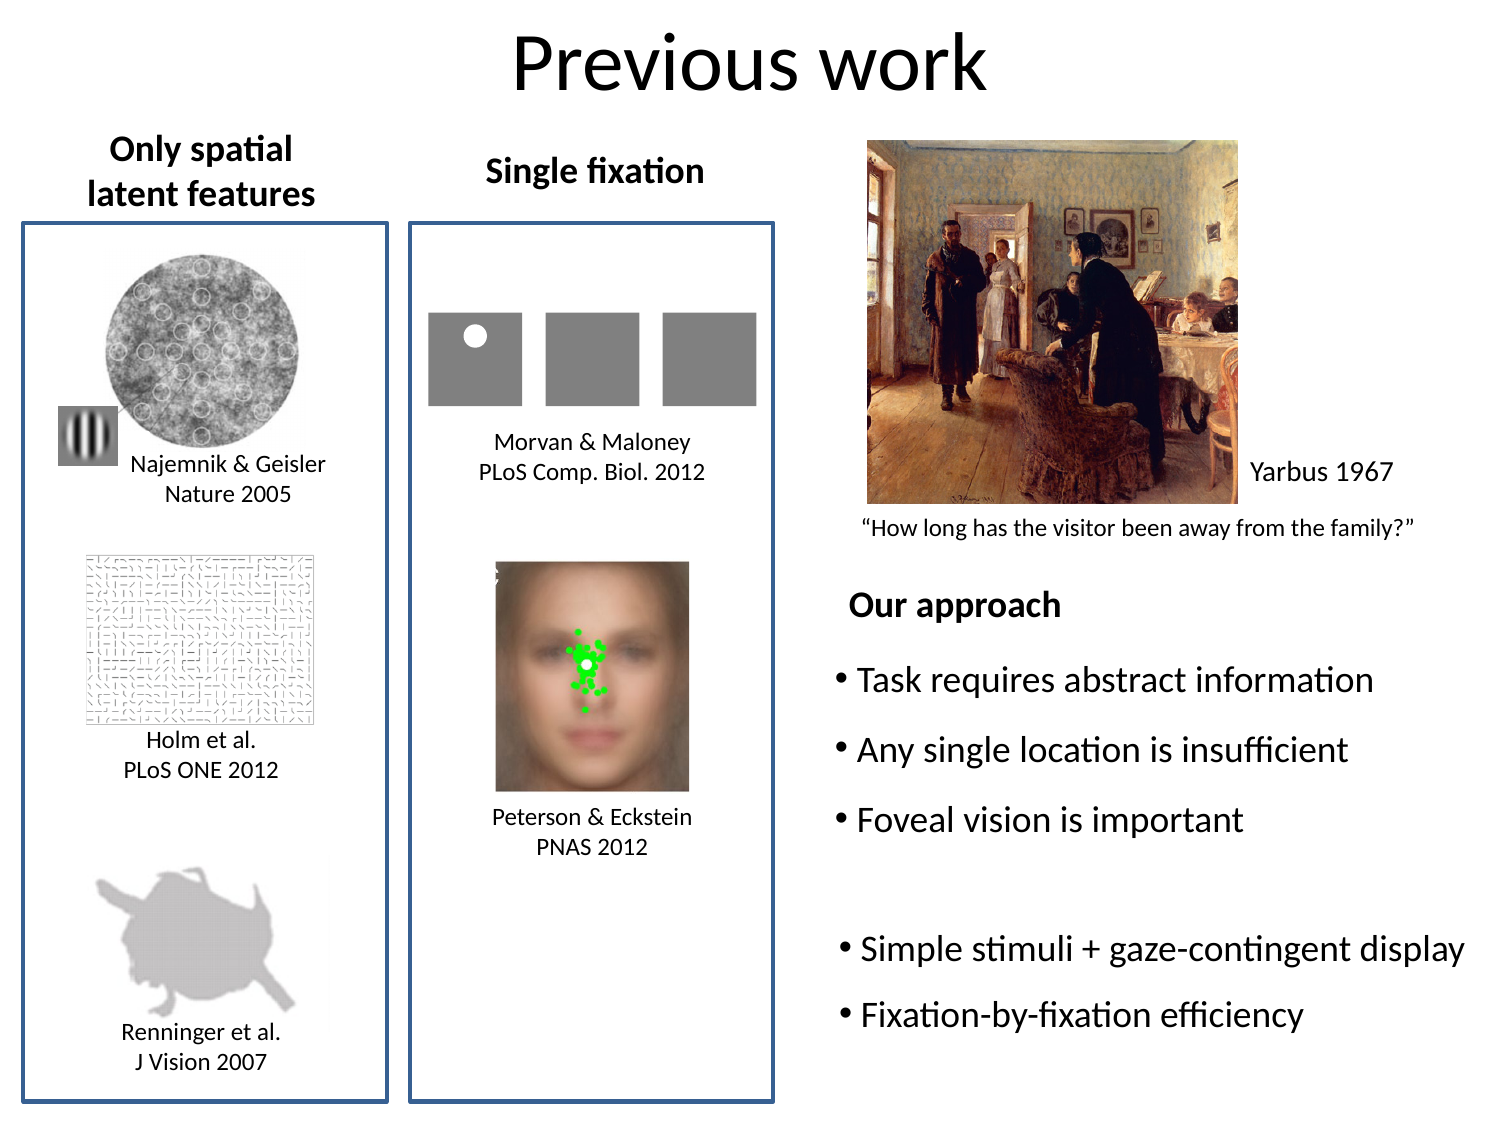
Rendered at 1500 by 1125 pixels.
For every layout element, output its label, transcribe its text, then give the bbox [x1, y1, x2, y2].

text_box Foveal vision is important [820, 787, 1417, 848]
text_box Only spatial latent features [64, 116, 339, 222]
text_box Single fixation [470, 138, 721, 199]
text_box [62, 550, 341, 793]
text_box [58, 247, 364, 516]
text_box “How long has the visitor been away from the family?” [845, 503, 1432, 549]
text_box Task requires abstract information [820, 647, 1436, 707]
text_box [428, 312, 757, 494]
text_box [453, 558, 732, 870]
text_box Fixation-by-fixation efficiency [824, 982, 1320, 1043]
text_box Simple stimuli + gaze-contingent display [824, 916, 1481, 977]
text_box Previous work [74, 0, 1425, 188]
text_box [21, 221, 389, 1104]
text_box [408, 221, 775, 1104]
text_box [73, 855, 330, 1084]
picture [866, 140, 1239, 504]
text_box Our approach [834, 572, 1077, 632]
text_box Yarbus 1967 [1243, 445, 1461, 495]
text_box Any single location is insufficient [820, 717, 1430, 777]
